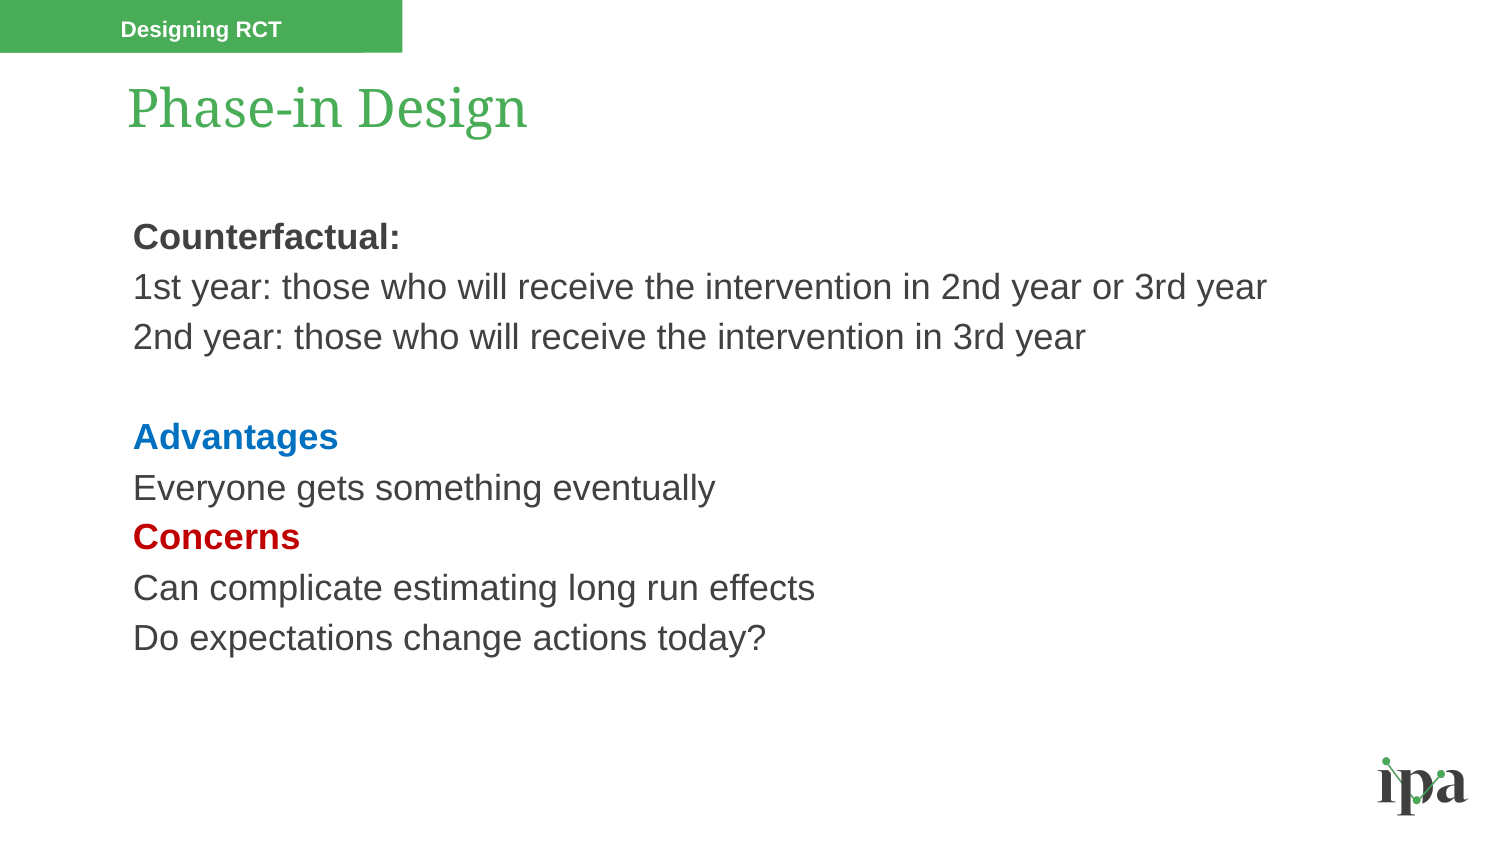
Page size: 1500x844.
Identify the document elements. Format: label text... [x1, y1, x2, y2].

list Counterfactual: 1st year: those who will receive the intervention in 2nd year or 3rd year 2nd year: those who will receive the intervention in 3rd year Advantages Everyone gets something eventually Concerns Can complicate estimating long run effects Do expectations change actions today? [117, 191, 1412, 675]
text_box Designing RCT [0, 0, 403, 53]
picture [1371, 752, 1473, 820]
title Phase-in Design [112, 59, 1407, 154]
